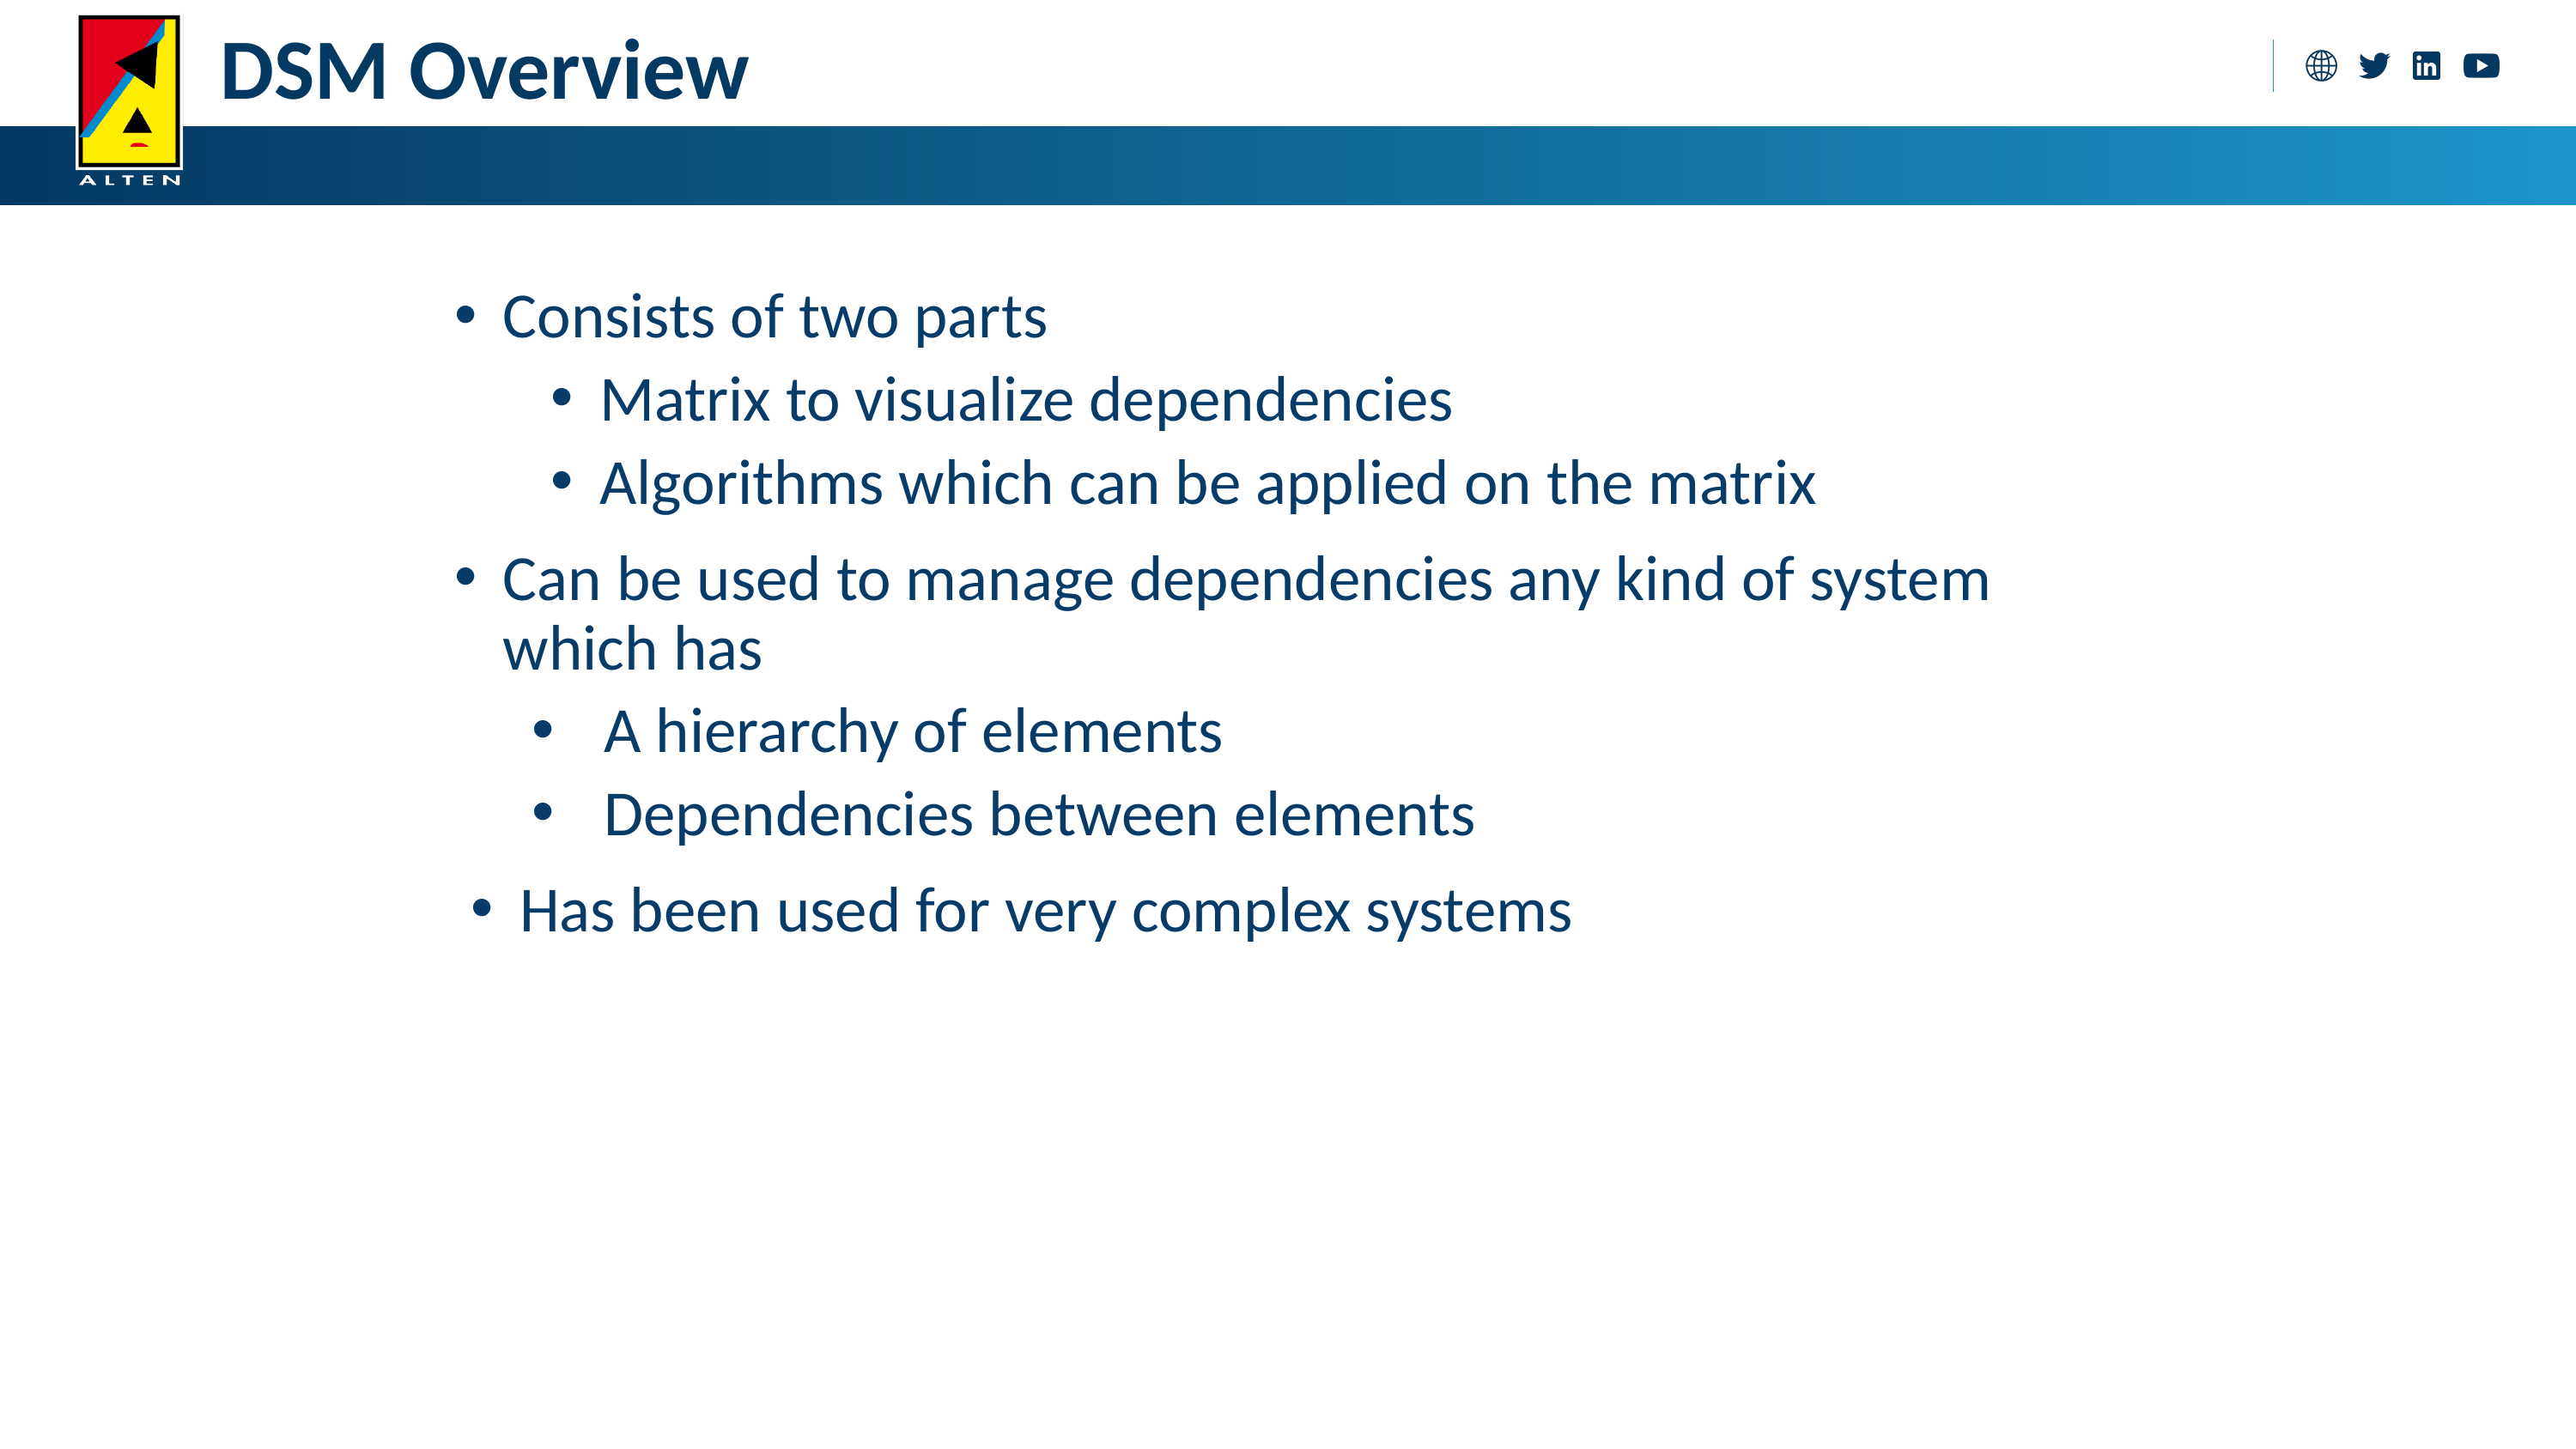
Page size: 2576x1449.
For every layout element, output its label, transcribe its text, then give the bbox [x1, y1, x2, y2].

picture [2306, 50, 2337, 82]
picture [2413, 52, 2440, 80]
list DSM Overview [220, 28, 2250, 102]
picture [2464, 48, 2500, 83]
picture [2359, 50, 2391, 82]
picture [43, 0, 215, 213]
